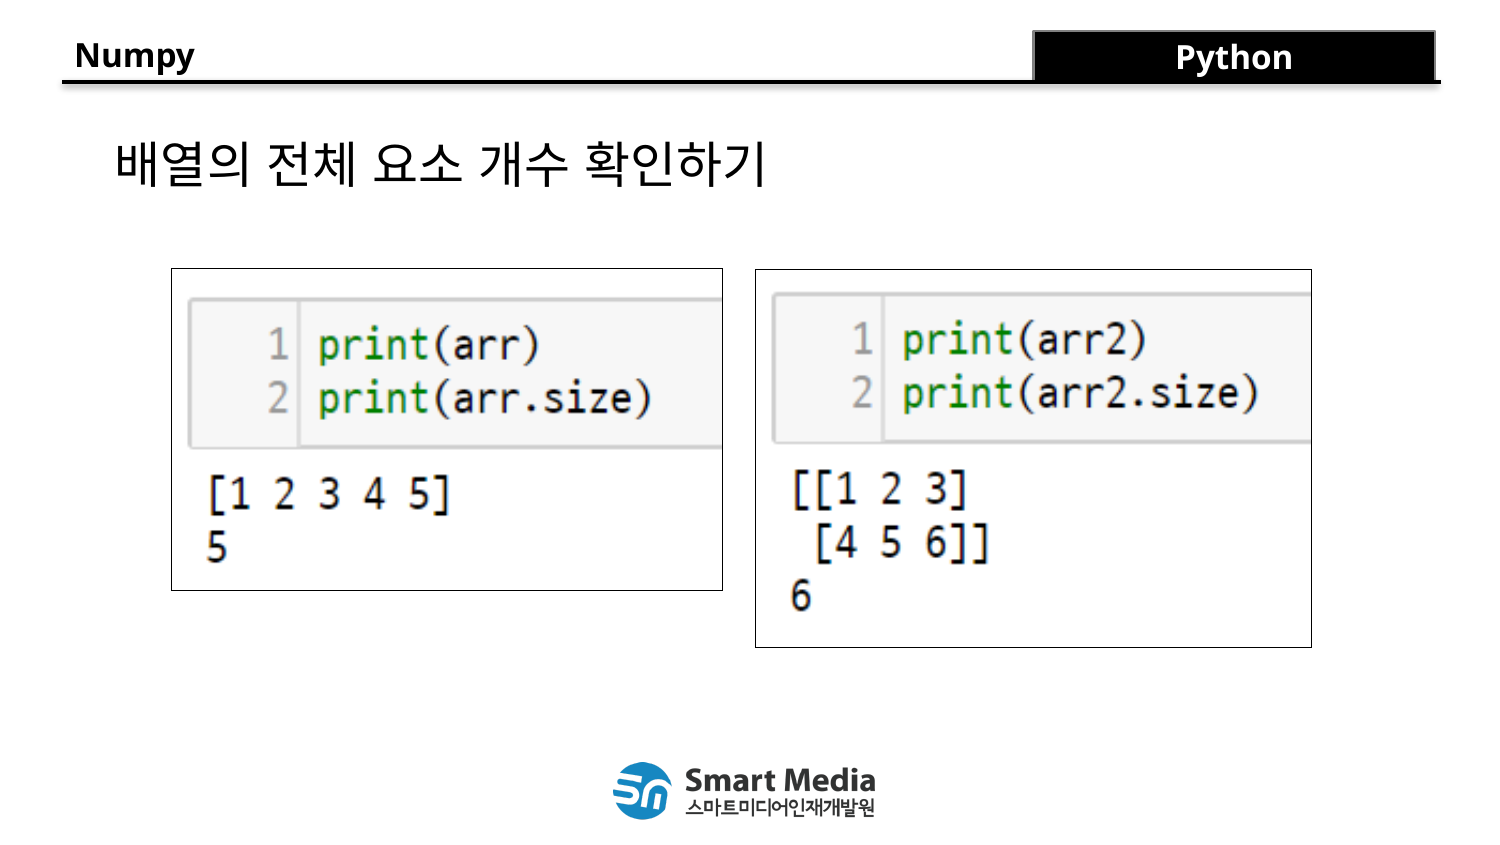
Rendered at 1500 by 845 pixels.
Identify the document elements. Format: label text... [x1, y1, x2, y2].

picture [613, 762, 875, 821]
picture [755, 268, 1312, 648]
picture [170, 268, 723, 592]
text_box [58, 26, 1441, 83]
text_box 배열의 전체 요소 개수 확인하기 [100, 125, 1294, 201]
